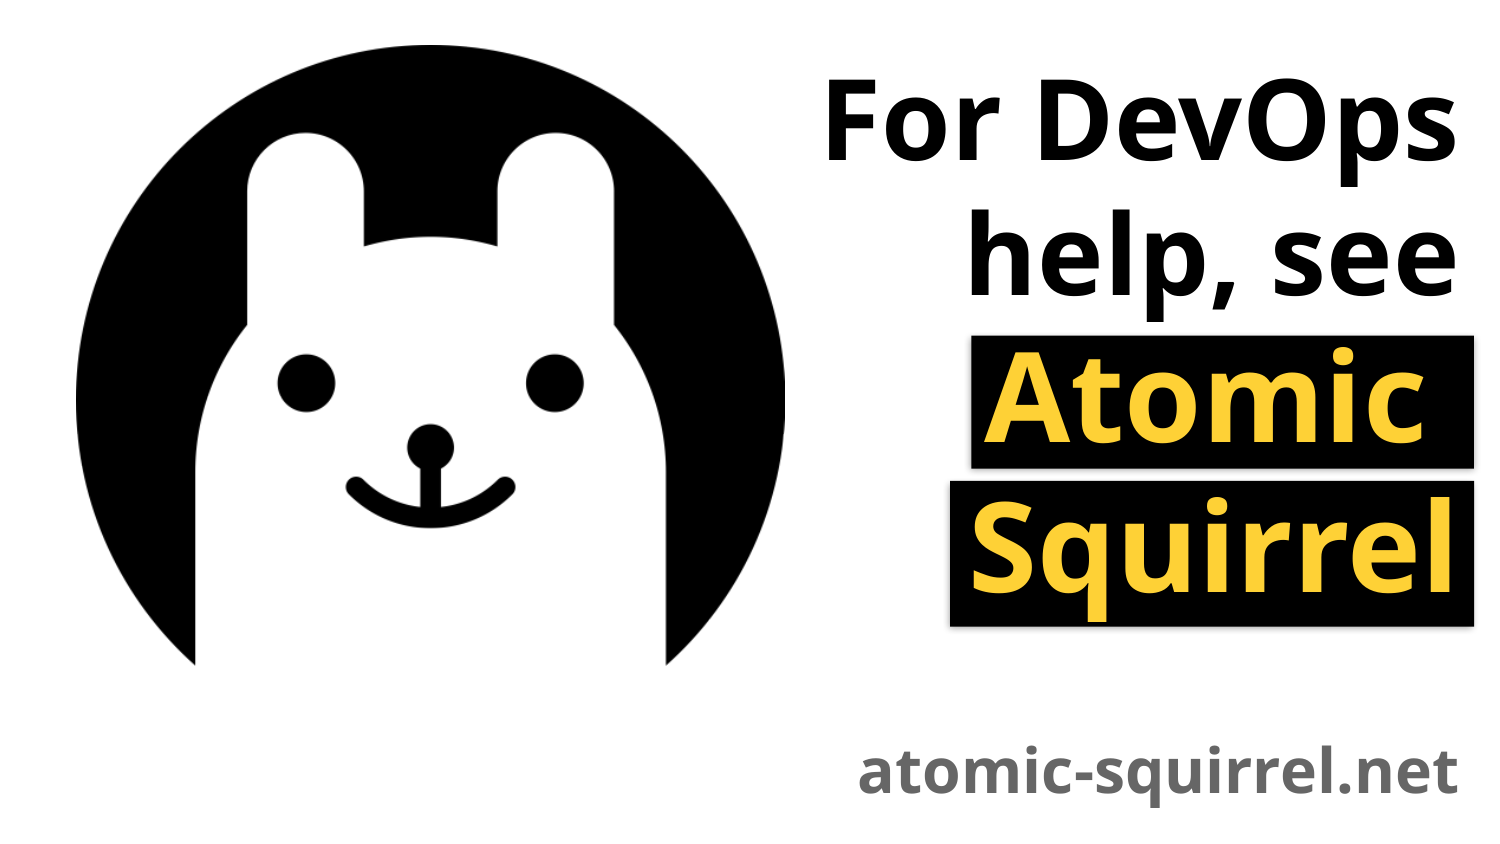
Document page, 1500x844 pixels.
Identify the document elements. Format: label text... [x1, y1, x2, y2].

picture [75, 45, 785, 666]
text_box atomic-squirrel.net [757, 706, 1475, 832]
text_box For DevOps help, see Atomic Squirrel [736, 0, 1475, 666]
